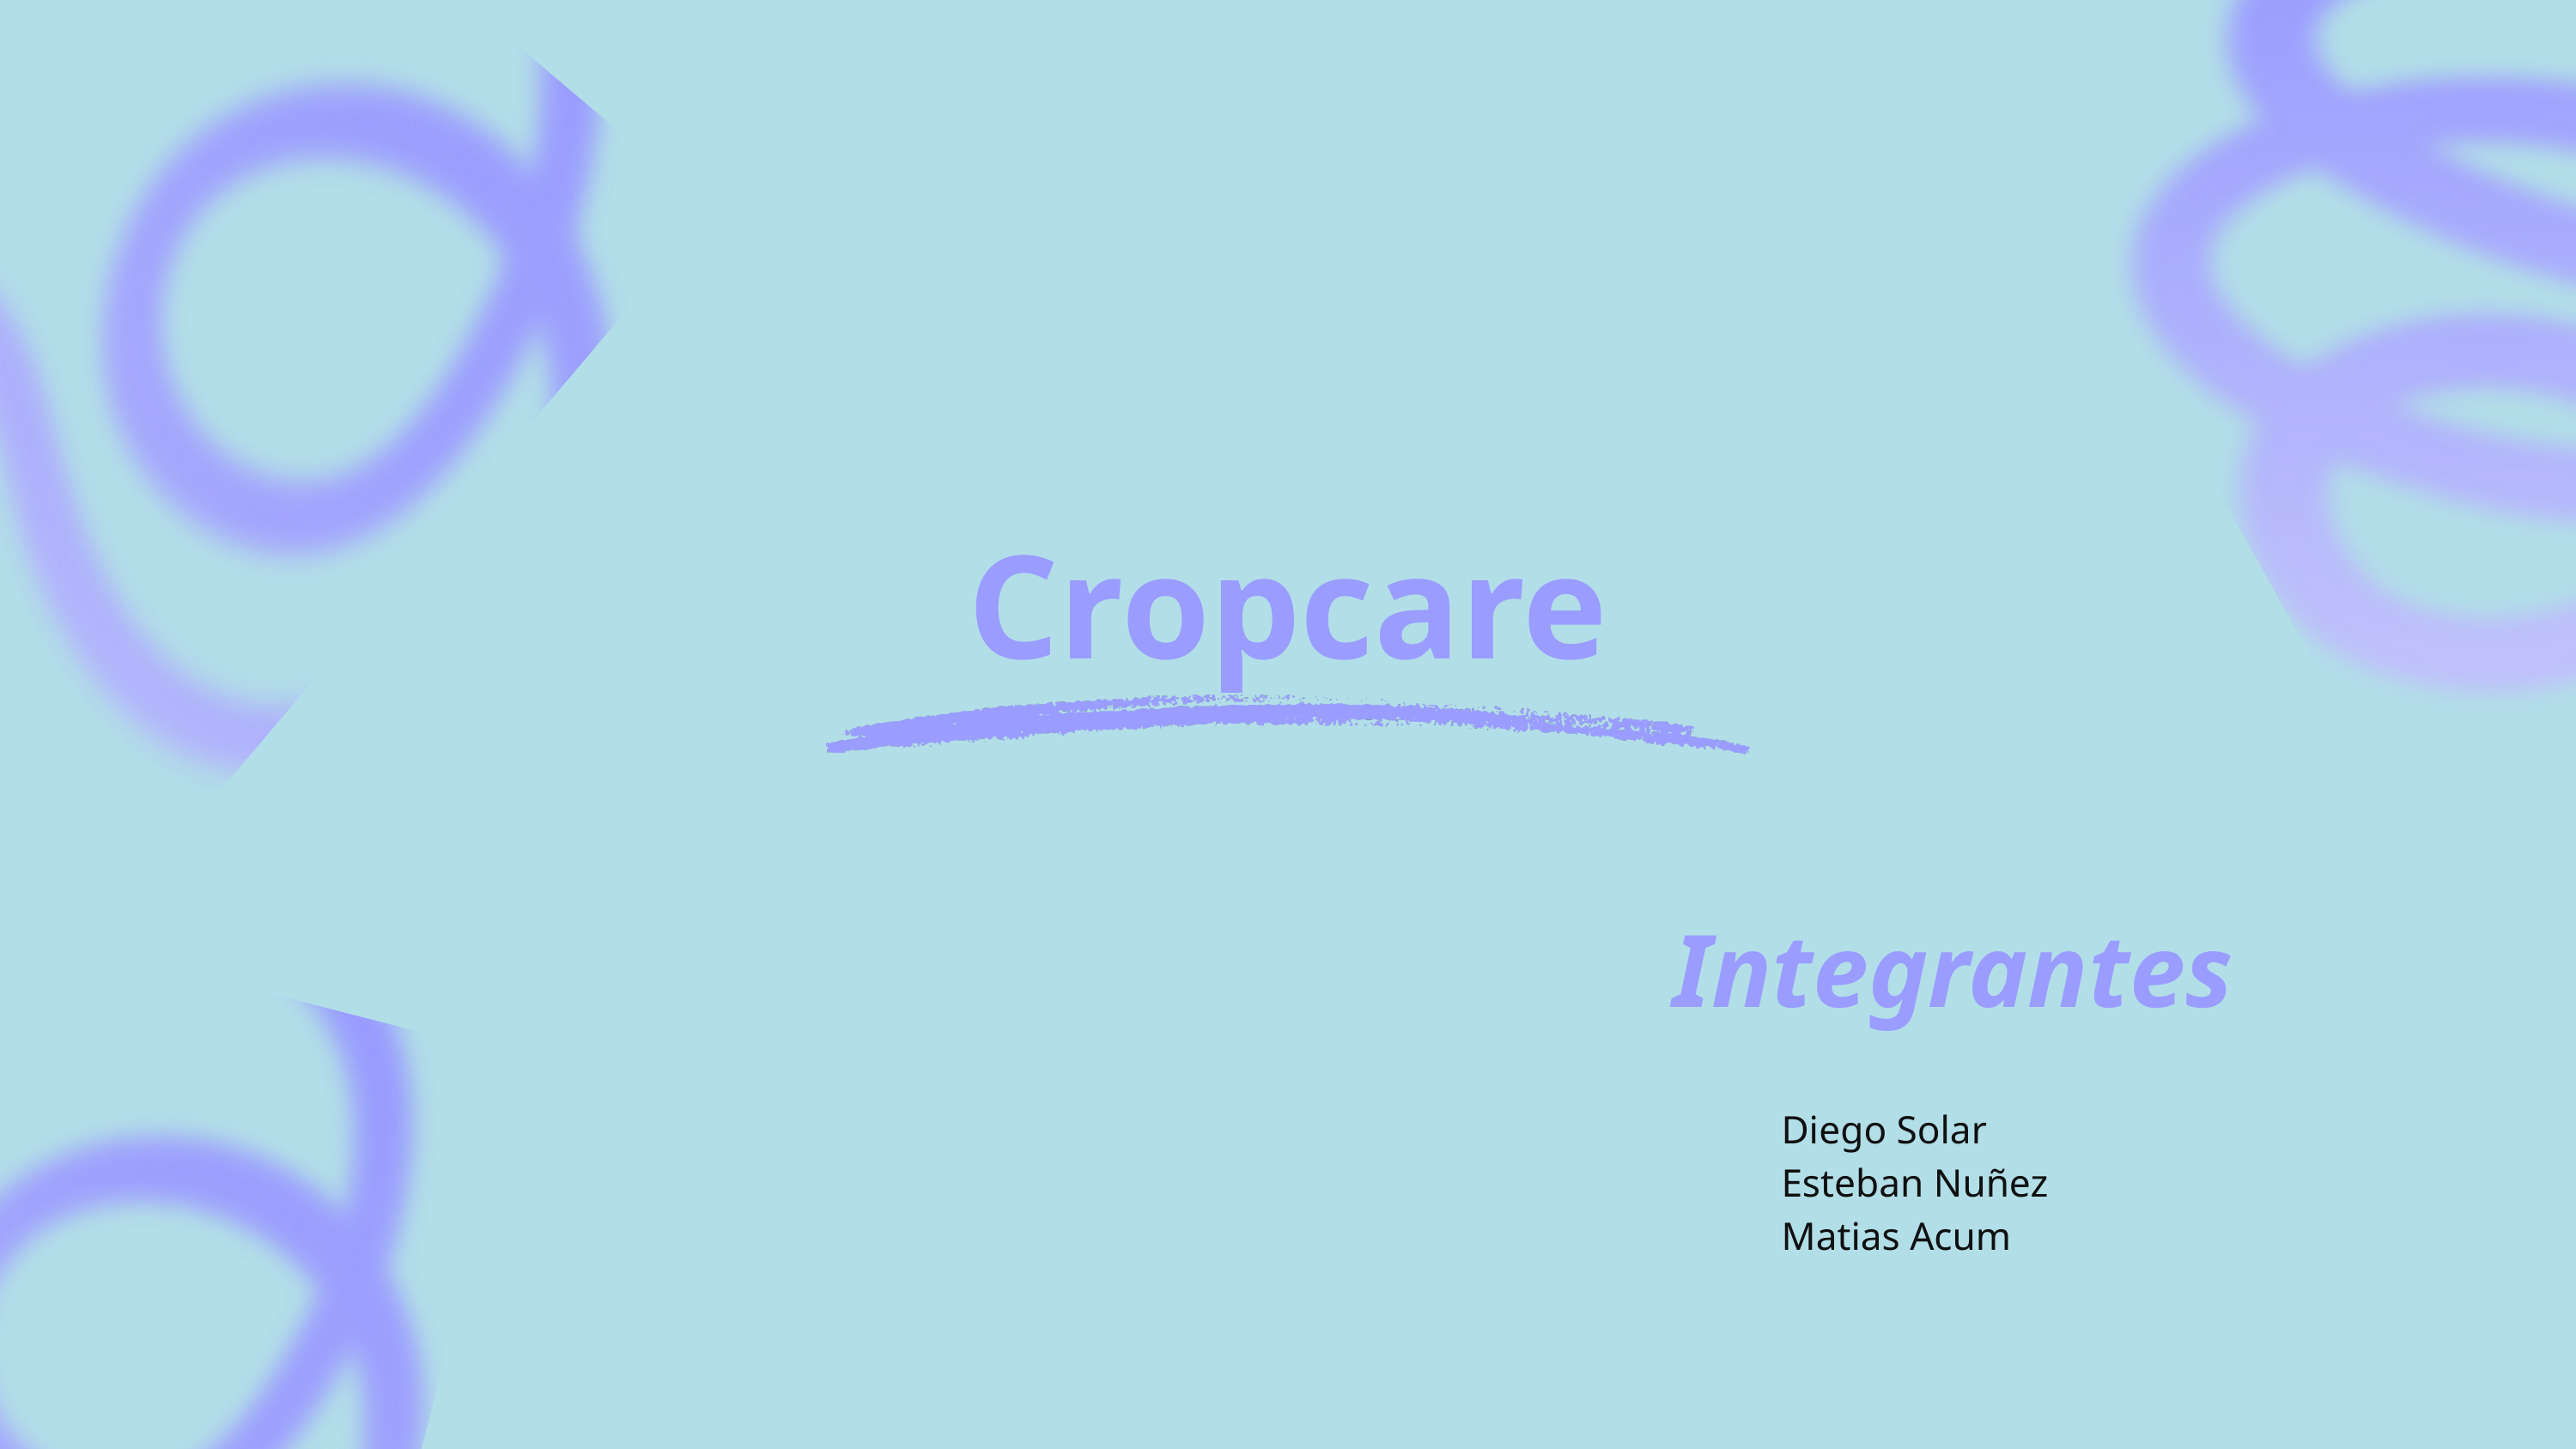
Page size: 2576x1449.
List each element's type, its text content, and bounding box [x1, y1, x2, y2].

text_box [825, 694, 1751, 755]
text_box Diego Solar Esteban Nuñez Matias Acum [1781, 1098, 2125, 1258]
text_box [2005, 0, 2576, 800]
text_box [0, 0, 712, 878]
text_box [0, 924, 522, 1449]
text_box Cropcare [843, 515, 1733, 688]
text_box Integrantes [1509, 907, 2398, 1028]
